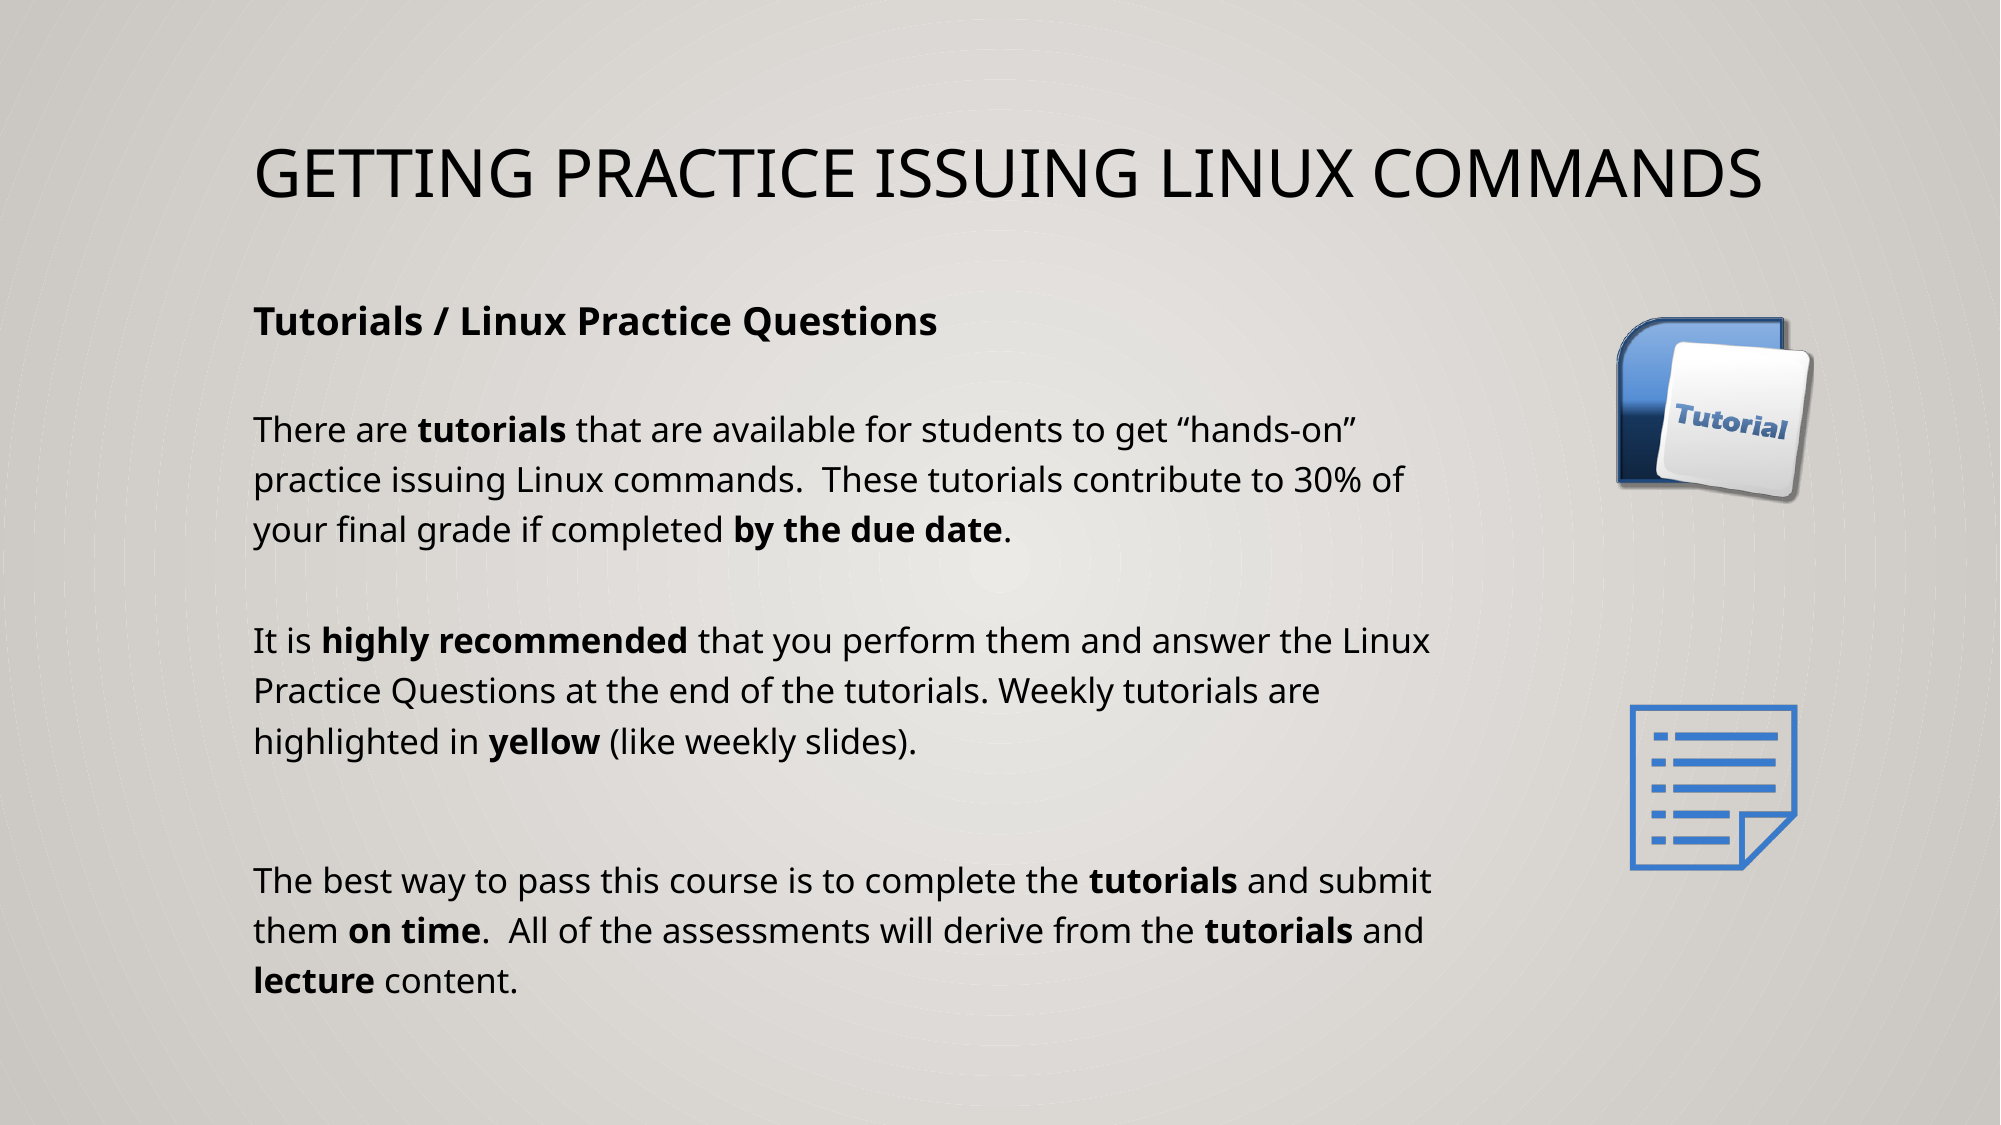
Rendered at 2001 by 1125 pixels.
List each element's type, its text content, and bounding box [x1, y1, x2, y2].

list Tutorials / Linux Practice Questions There are tutorials that are available for students to get “hands-on” practice issuing Linux commands. These tutorials contribute to 30% of your final grade if completed by the due date. It is highly recommended that you perform them and answer the Linux Practice Questions at the end of the tutorials. Weekly tutorials are highlighted in yellow (like weekly slides). The best way to pass this course is to complete the tutorials and submit them on time. All of the assessments will derive from the tutorials and lecture content. [238, 279, 1491, 1061]
title Getting practice issuing linux commands [238, 131, 1814, 305]
picture [1613, 696, 1814, 879]
picture [1613, 303, 1814, 505]
